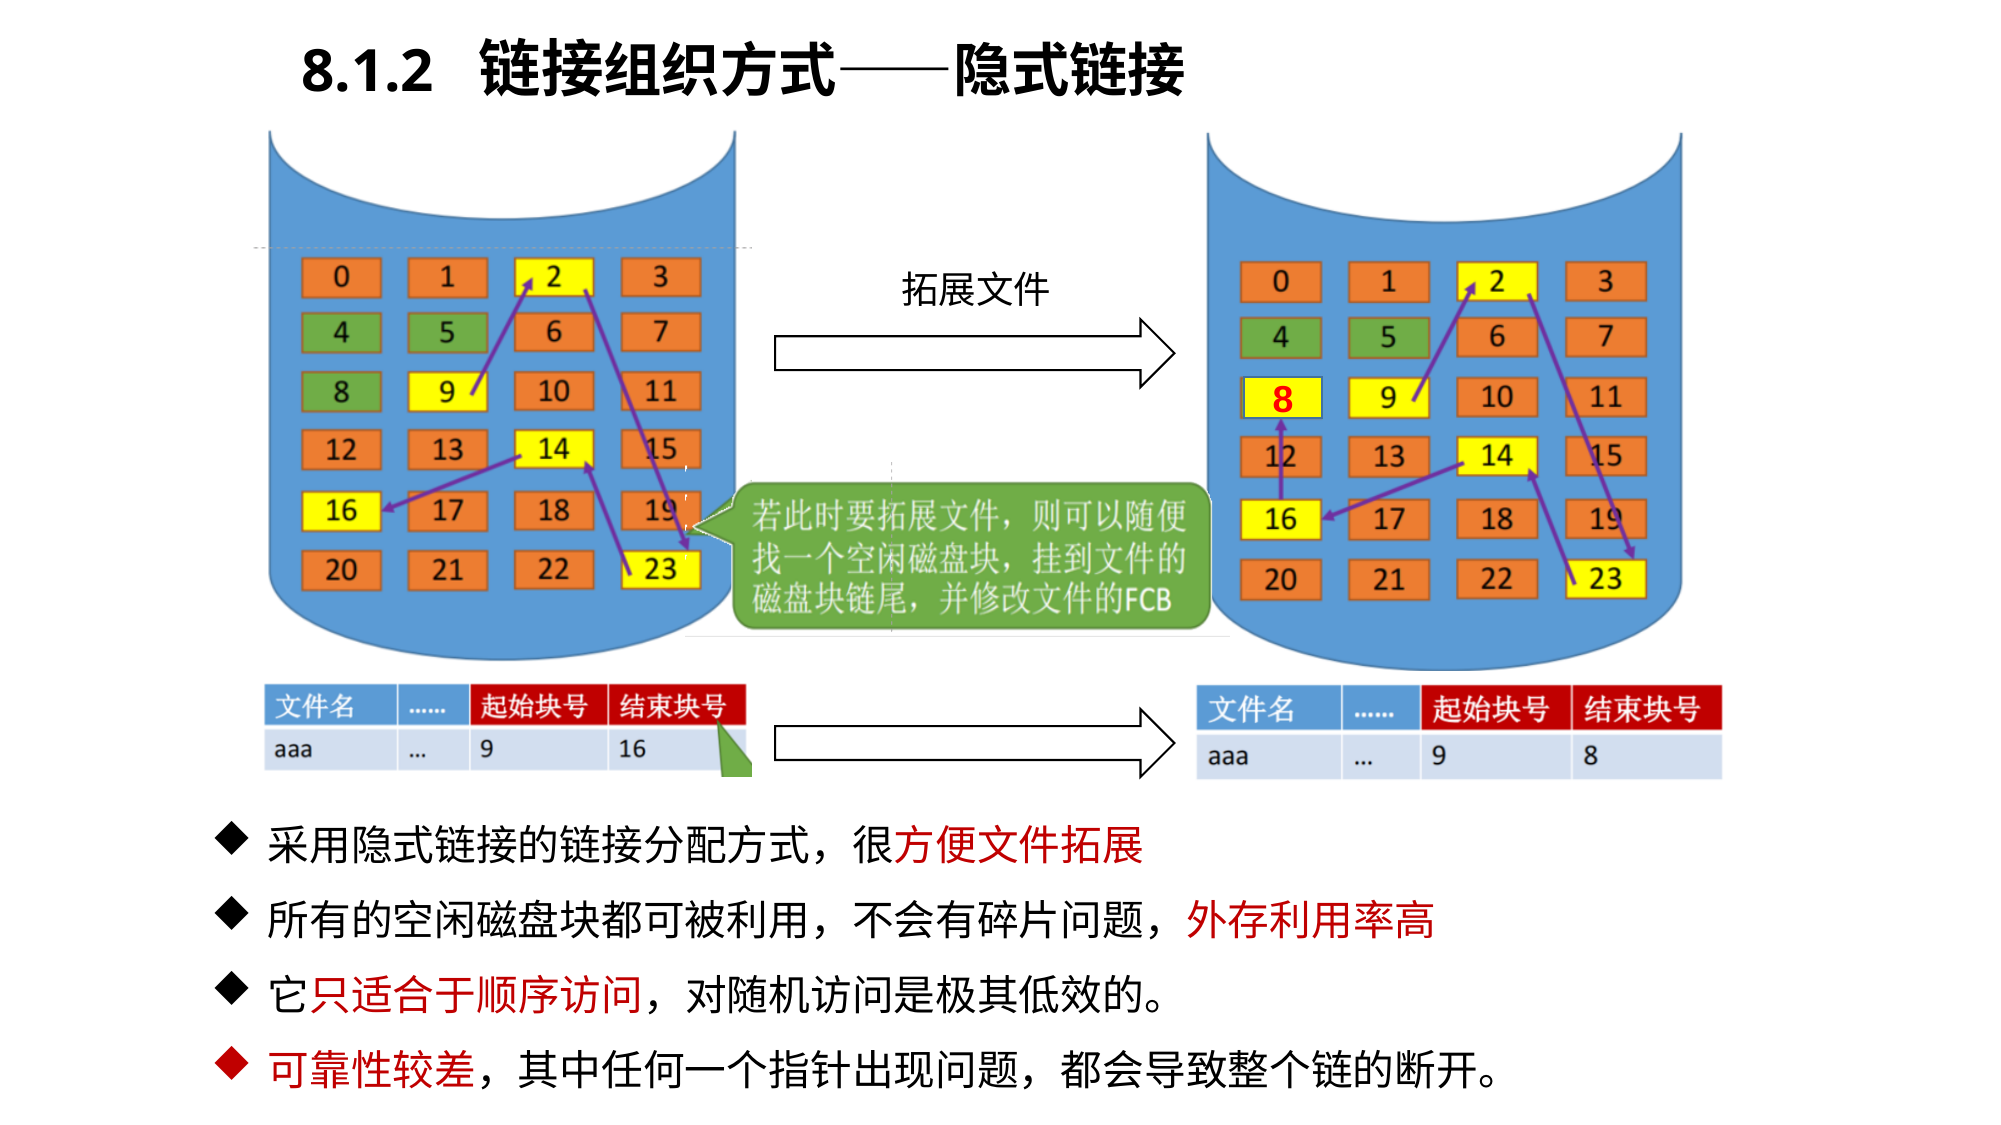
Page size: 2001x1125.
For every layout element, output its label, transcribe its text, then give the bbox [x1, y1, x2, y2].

picture [251, 111, 1731, 789]
text_box 采用隐式链接的链接分配方式，很方便文件拓展 所有的空闲磁盘块都可被利用，不会有碎片问题，外存利用率高 它只适合于顺序访问，对随机访问是极其低效的。 可靠性较差，其中任何一个指针出现问题，都会导致整个链的断开。 [196, 811, 1843, 1102]
text_box 8.1.2 链接组织方式——隐式链接 [286, 21, 1480, 112]
text_box 拓展文件 [817, 258, 1136, 319]
text_box [774, 316, 1176, 390]
text_box [774, 706, 1176, 780]
